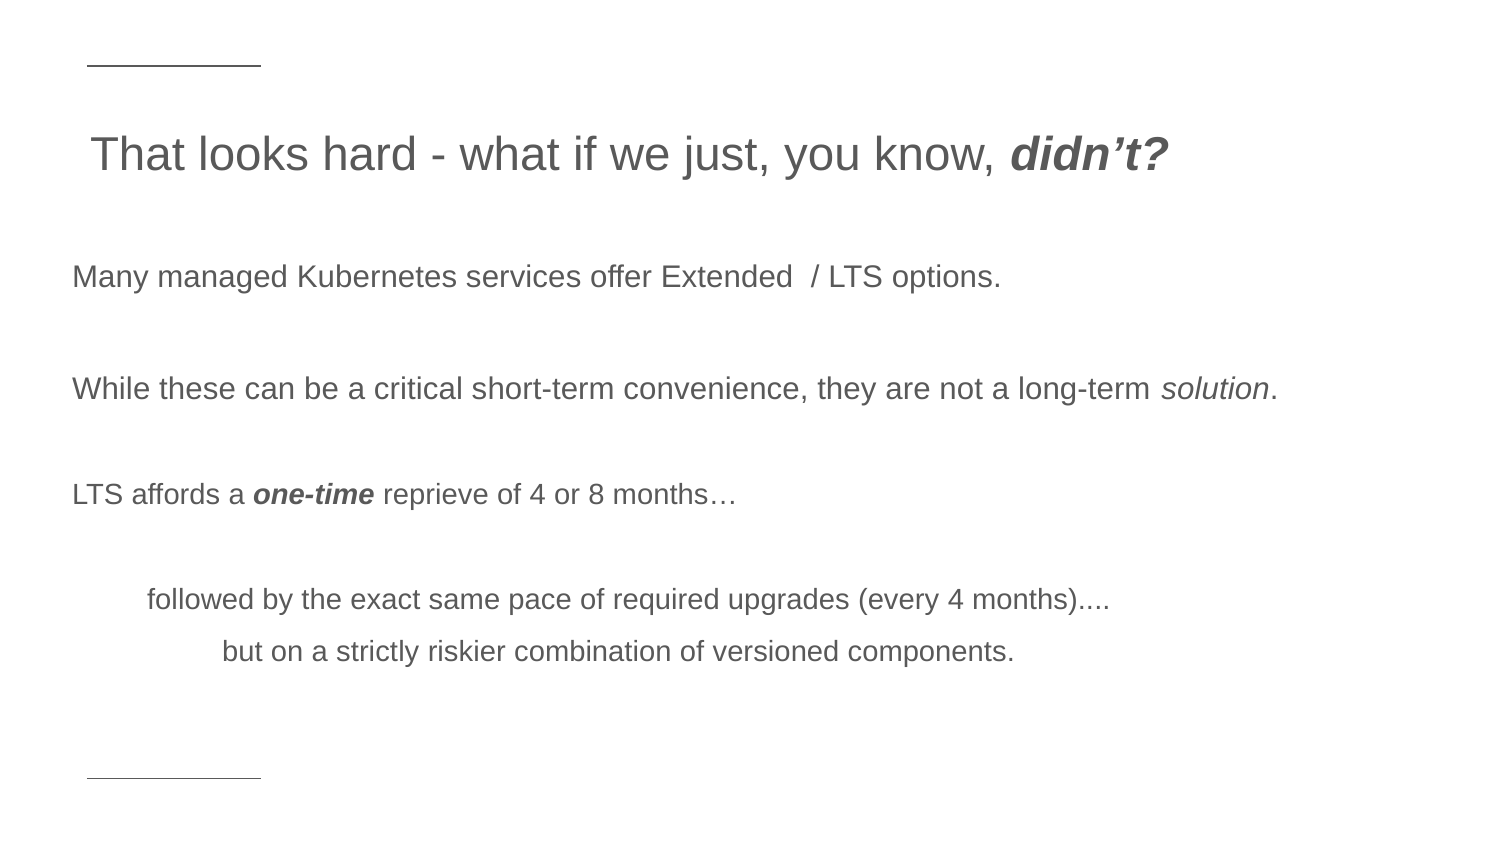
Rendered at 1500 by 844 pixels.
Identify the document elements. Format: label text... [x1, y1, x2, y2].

list Many managed Kubernetes services offer Extended / LTS options. While these can be a critical short-term convenience, they are not a long-term solution. LTS affords a one-time reprieve of 4 or 8 months… followed by the exact same pace of required upgrades (every 4 months).... but on a strictly riskier combination of versioned components. [71, 237, 1356, 743]
title That looks hard - what if we just, you know, didn’t? [90, 94, 1171, 182]
